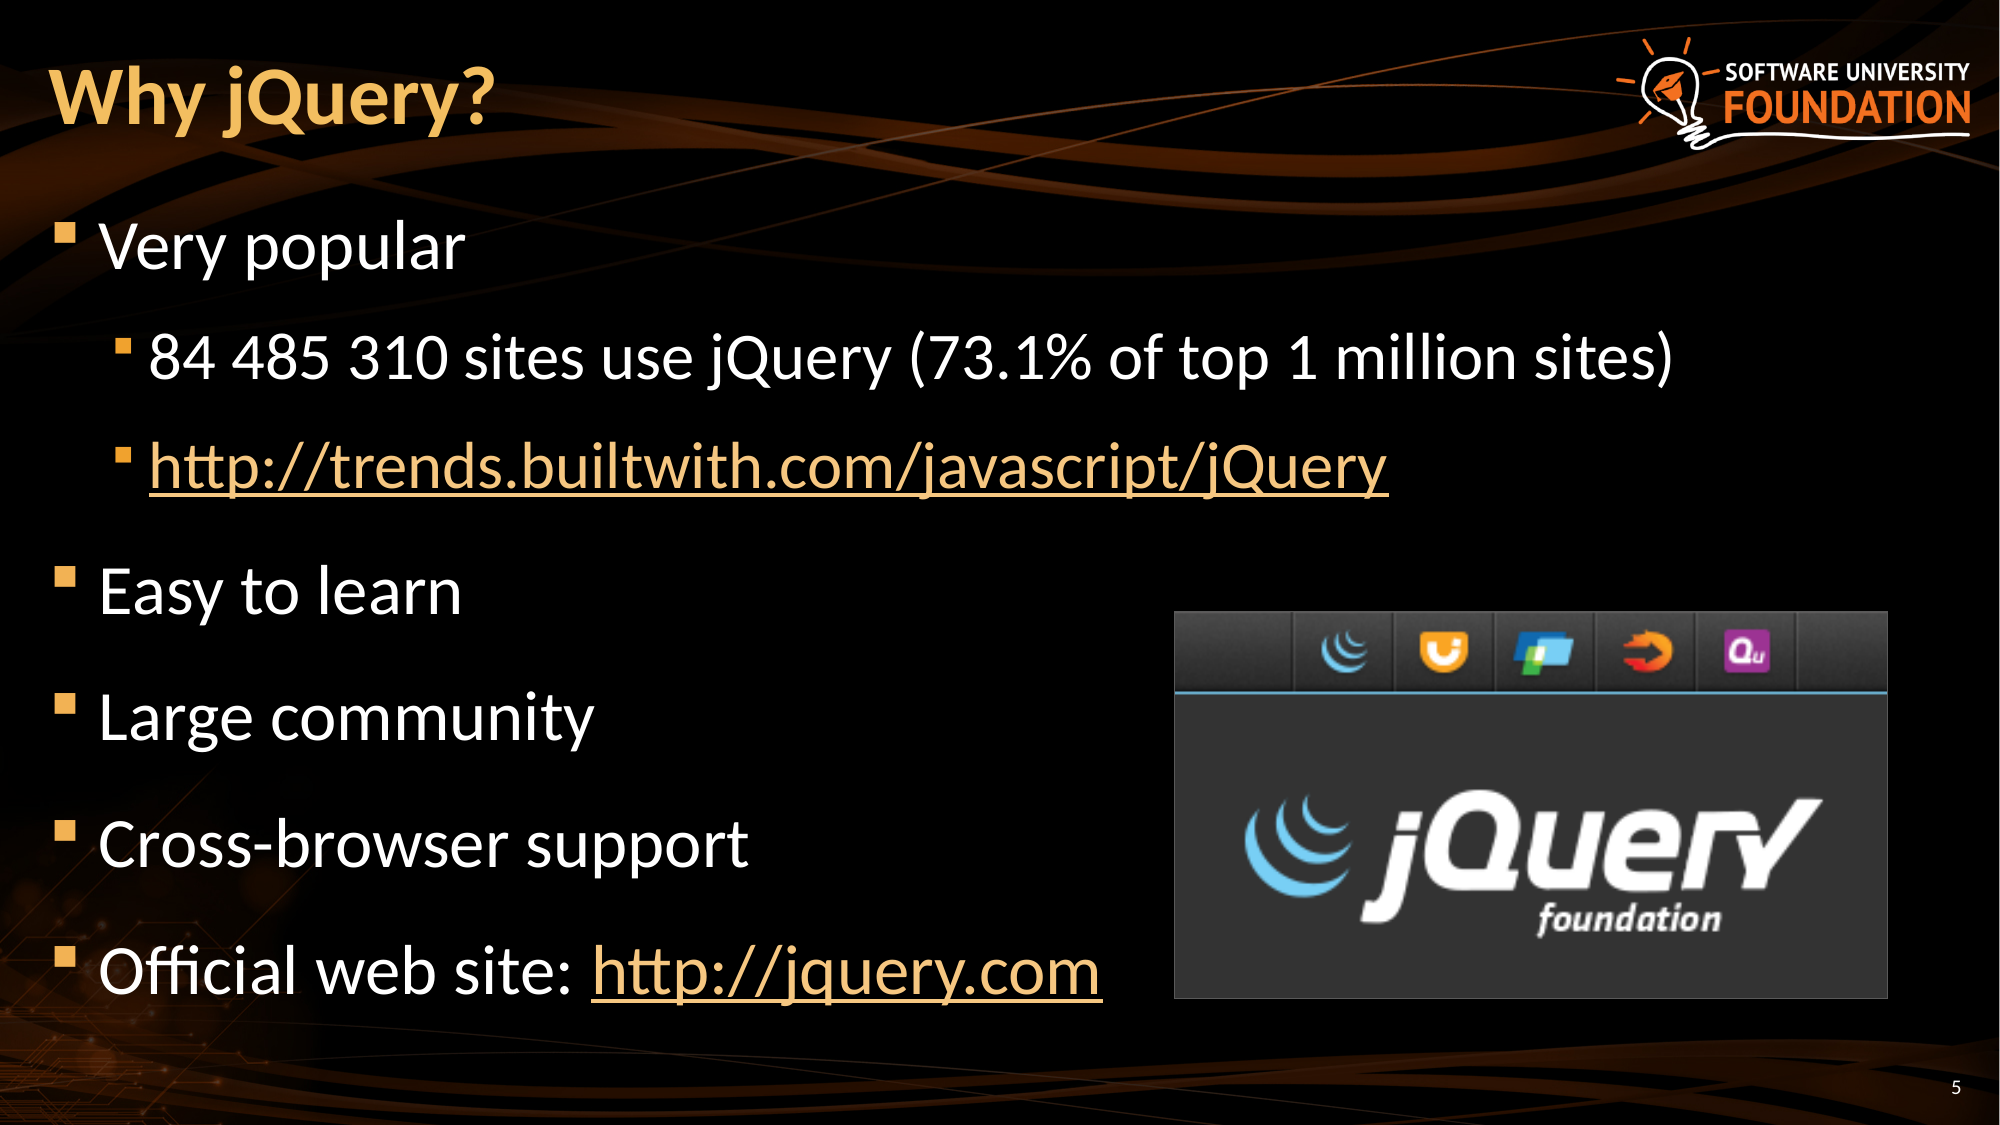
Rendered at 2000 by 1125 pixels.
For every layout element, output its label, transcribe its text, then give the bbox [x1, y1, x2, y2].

list Very popular 84 485 310 sites use jQuery (73.1% of top 1 million sites) http://trends.builtwith.com/javascript/jQuery Easy to learn Large community Cross-browser support Official web site: http://jquery.com [31, 188, 1968, 1103]
title Why jQuery? [30, 6, 1602, 189]
picture [0, 0, 2000, 1125]
